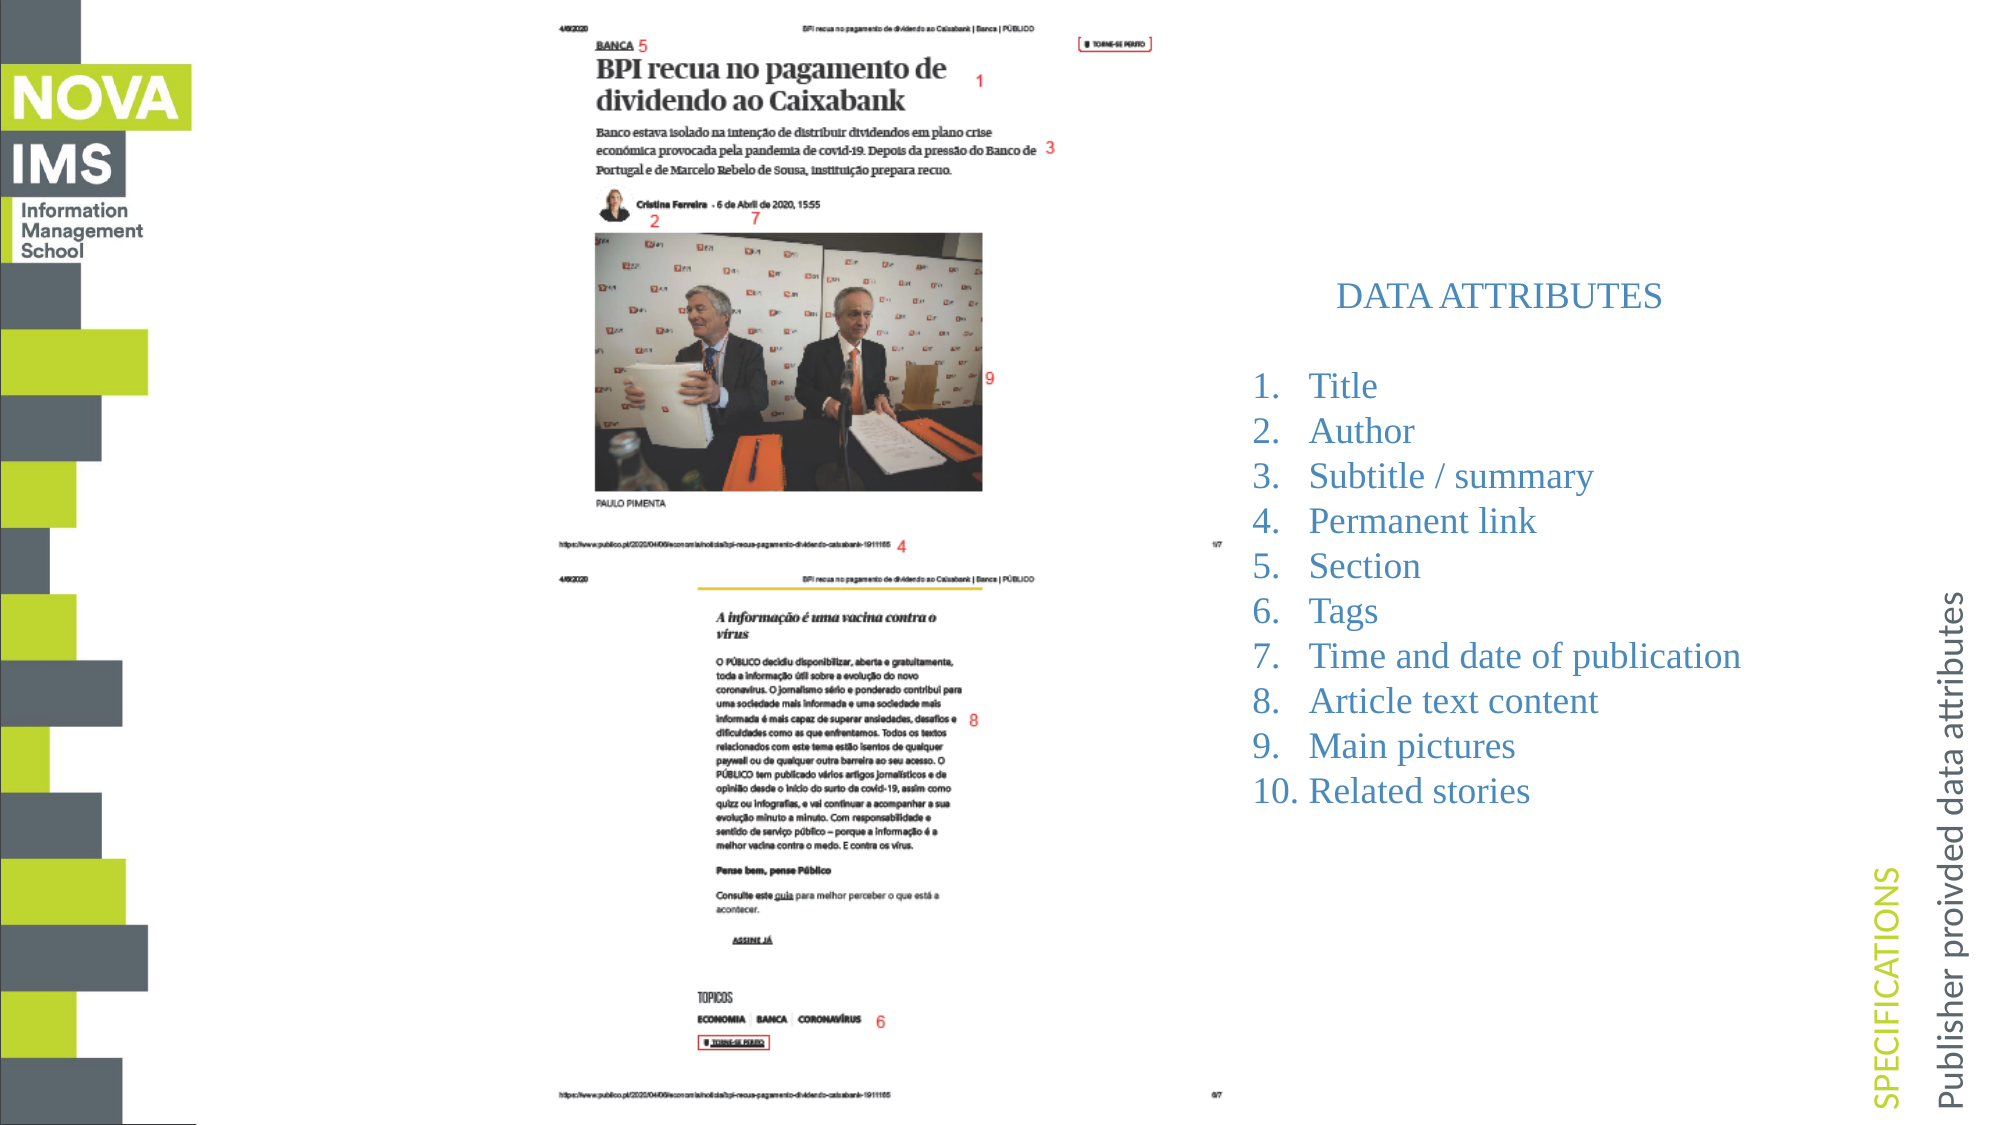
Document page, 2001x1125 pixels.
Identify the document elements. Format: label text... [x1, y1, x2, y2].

text_box SPECIFICATIONS [1853, 0, 1918, 1125]
picture [0, 0, 197, 1125]
text_box Publisher proivded data attributes [1918, 0, 1994, 1125]
text_box DATA ATTRIBUTES Title Author Subtitle / summary Permanent link Section Tags Time and date of publication Article text content Main pictures Related stories [1316, 212, 1792, 870]
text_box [466, 12, 1316, 1112]
